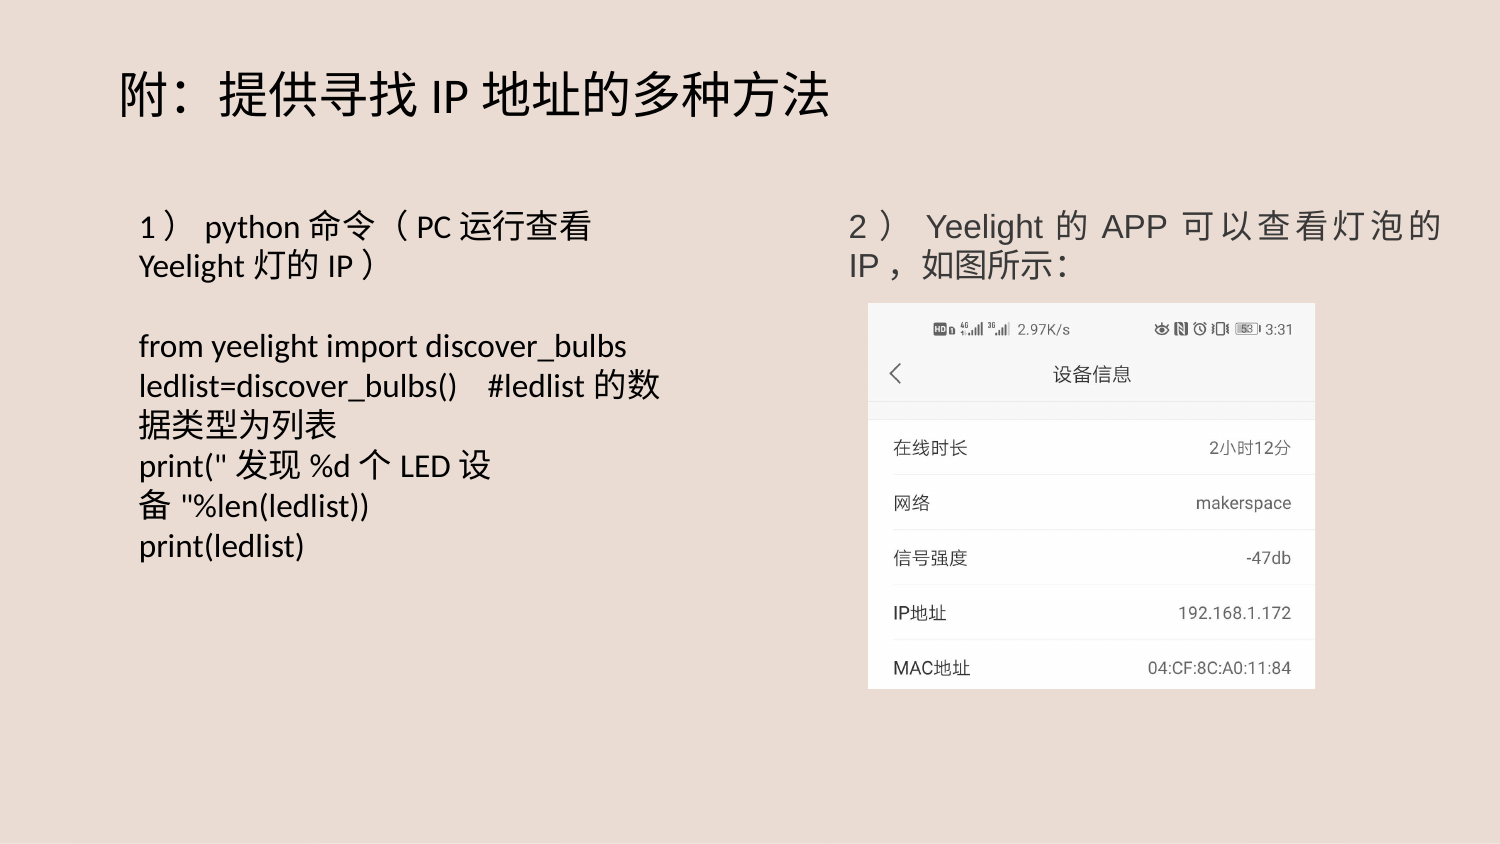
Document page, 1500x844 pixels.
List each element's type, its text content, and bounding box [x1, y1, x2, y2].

text_box 附：提供寻找IP地址的多种方法 [103, 55, 846, 131]
picture [867, 303, 1316, 689]
text_box 2）Yeelight的APP可以查看灯泡的IP，如图所示： [833, 197, 1465, 292]
text_box 1）python命令（PC运行查看Yeelight灯的IP） from yeelight import discover_bulbs ledlist=discover_bulbs() #ledlist的数据类型为列表 print("发现%d个LED设备"%len(ledlist)) print(ledlist) [123, 197, 703, 572]
